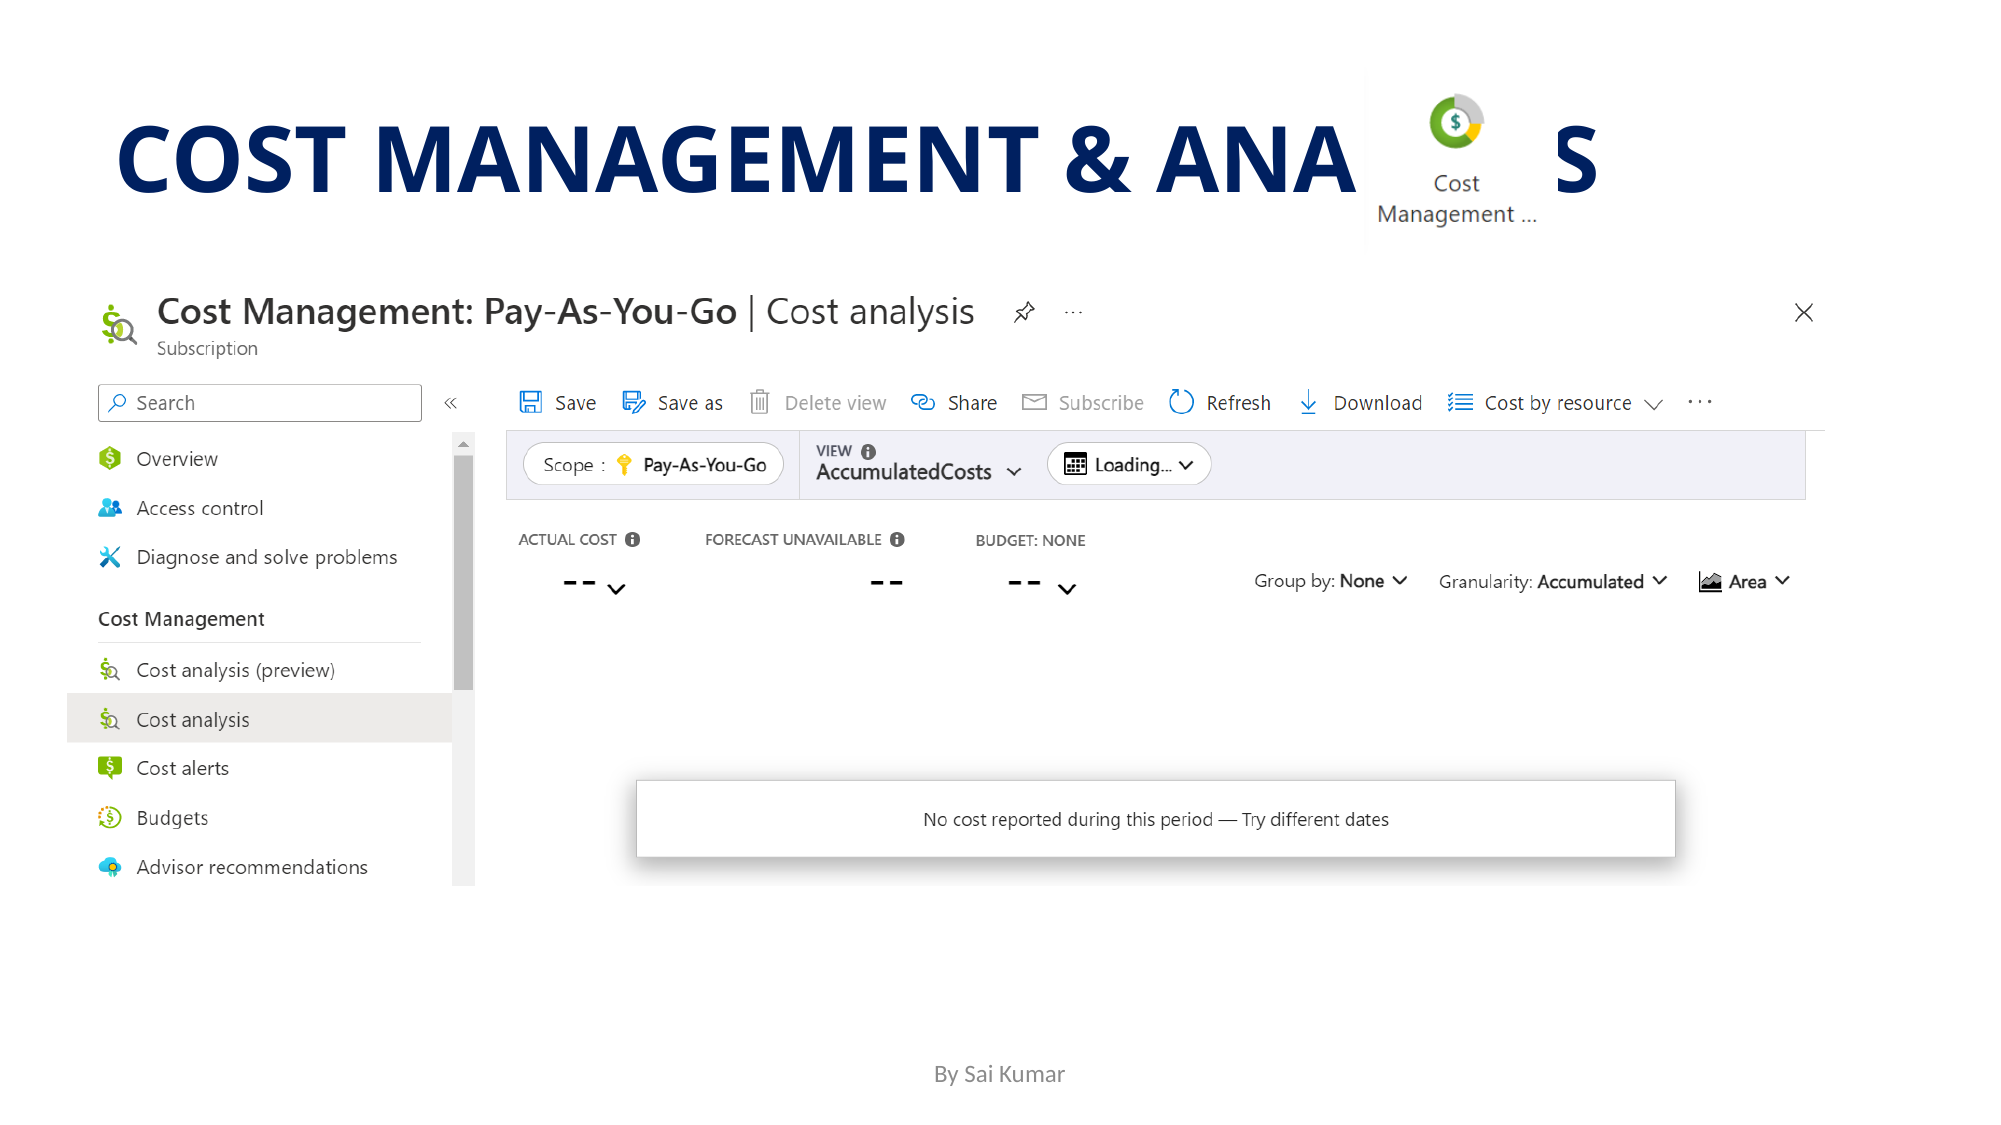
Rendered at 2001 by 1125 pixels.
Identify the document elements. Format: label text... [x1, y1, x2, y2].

picture [1364, 67, 1558, 258]
footer By Sai Kumar [662, 1042, 1338, 1103]
title COST MANAGEMENT & ANALYSIS [99, 53, 1825, 272]
picture [67, 284, 1825, 886]
